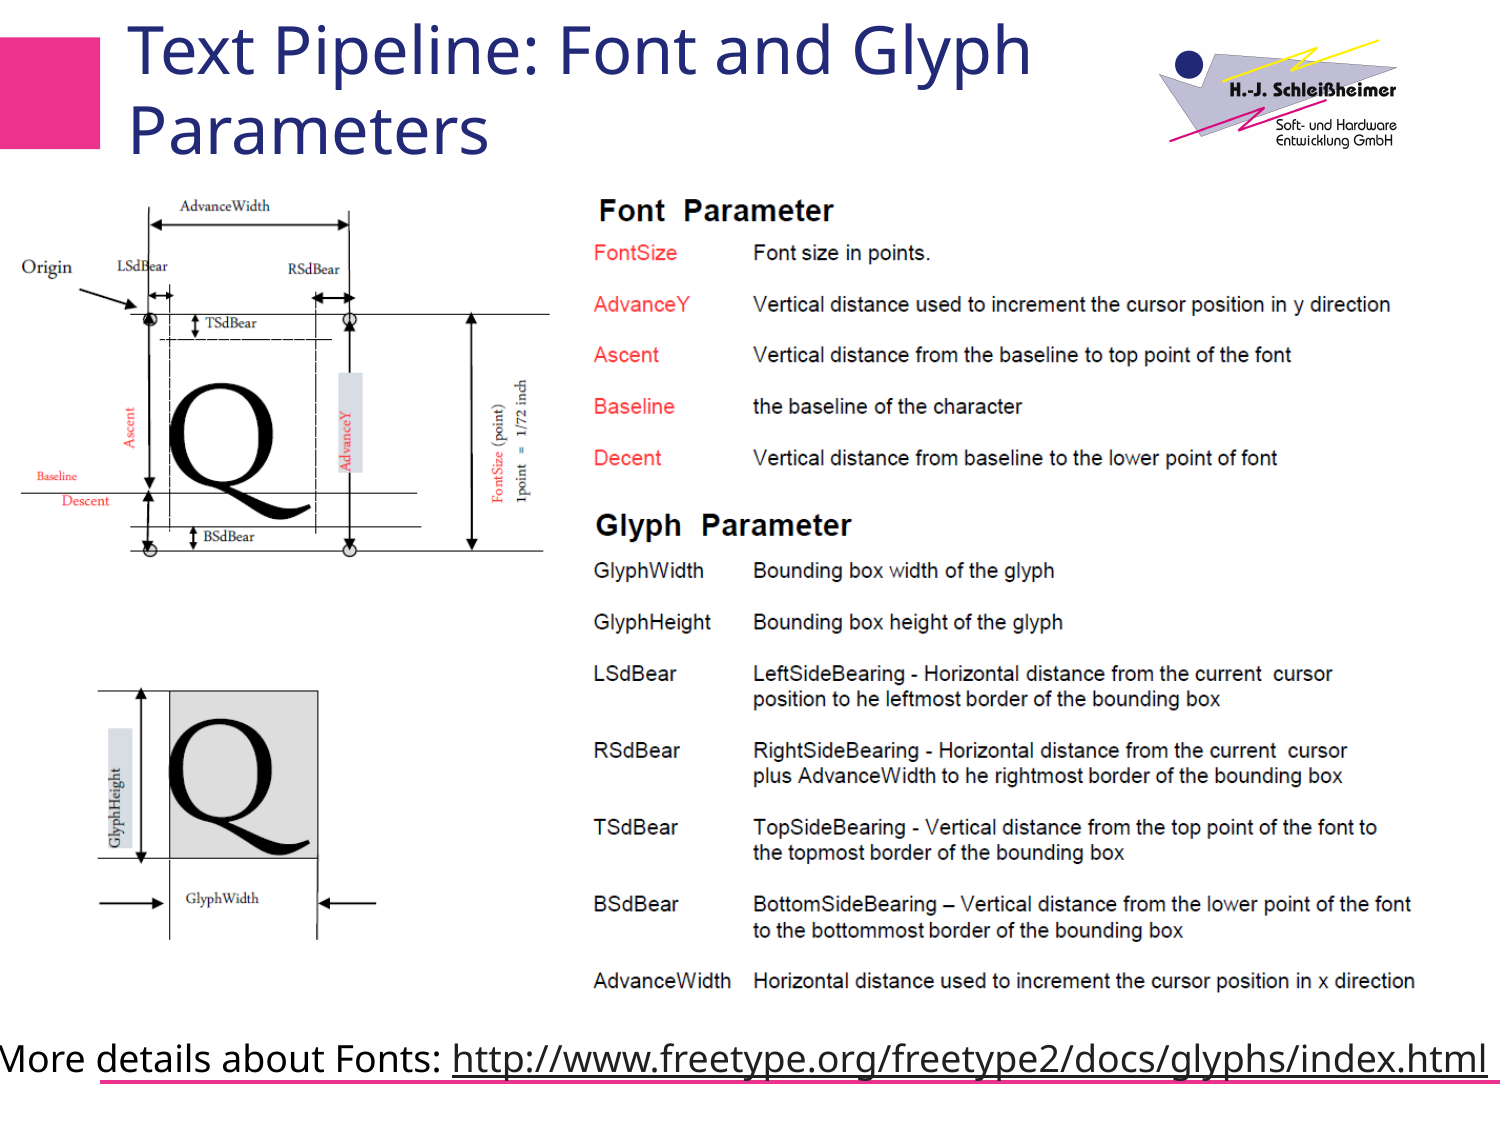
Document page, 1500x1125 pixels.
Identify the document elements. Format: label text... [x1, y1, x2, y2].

picture [1159, 39, 1397, 149]
picture [0, 195, 1487, 1024]
text_box More details about Fonts: http://www.freetype.org/freetype2/docs/glyphs/index.html [0, 1027, 1500, 1093]
title Text Pipeline: Font and Glyph Parameters [127, 23, 1158, 152]
